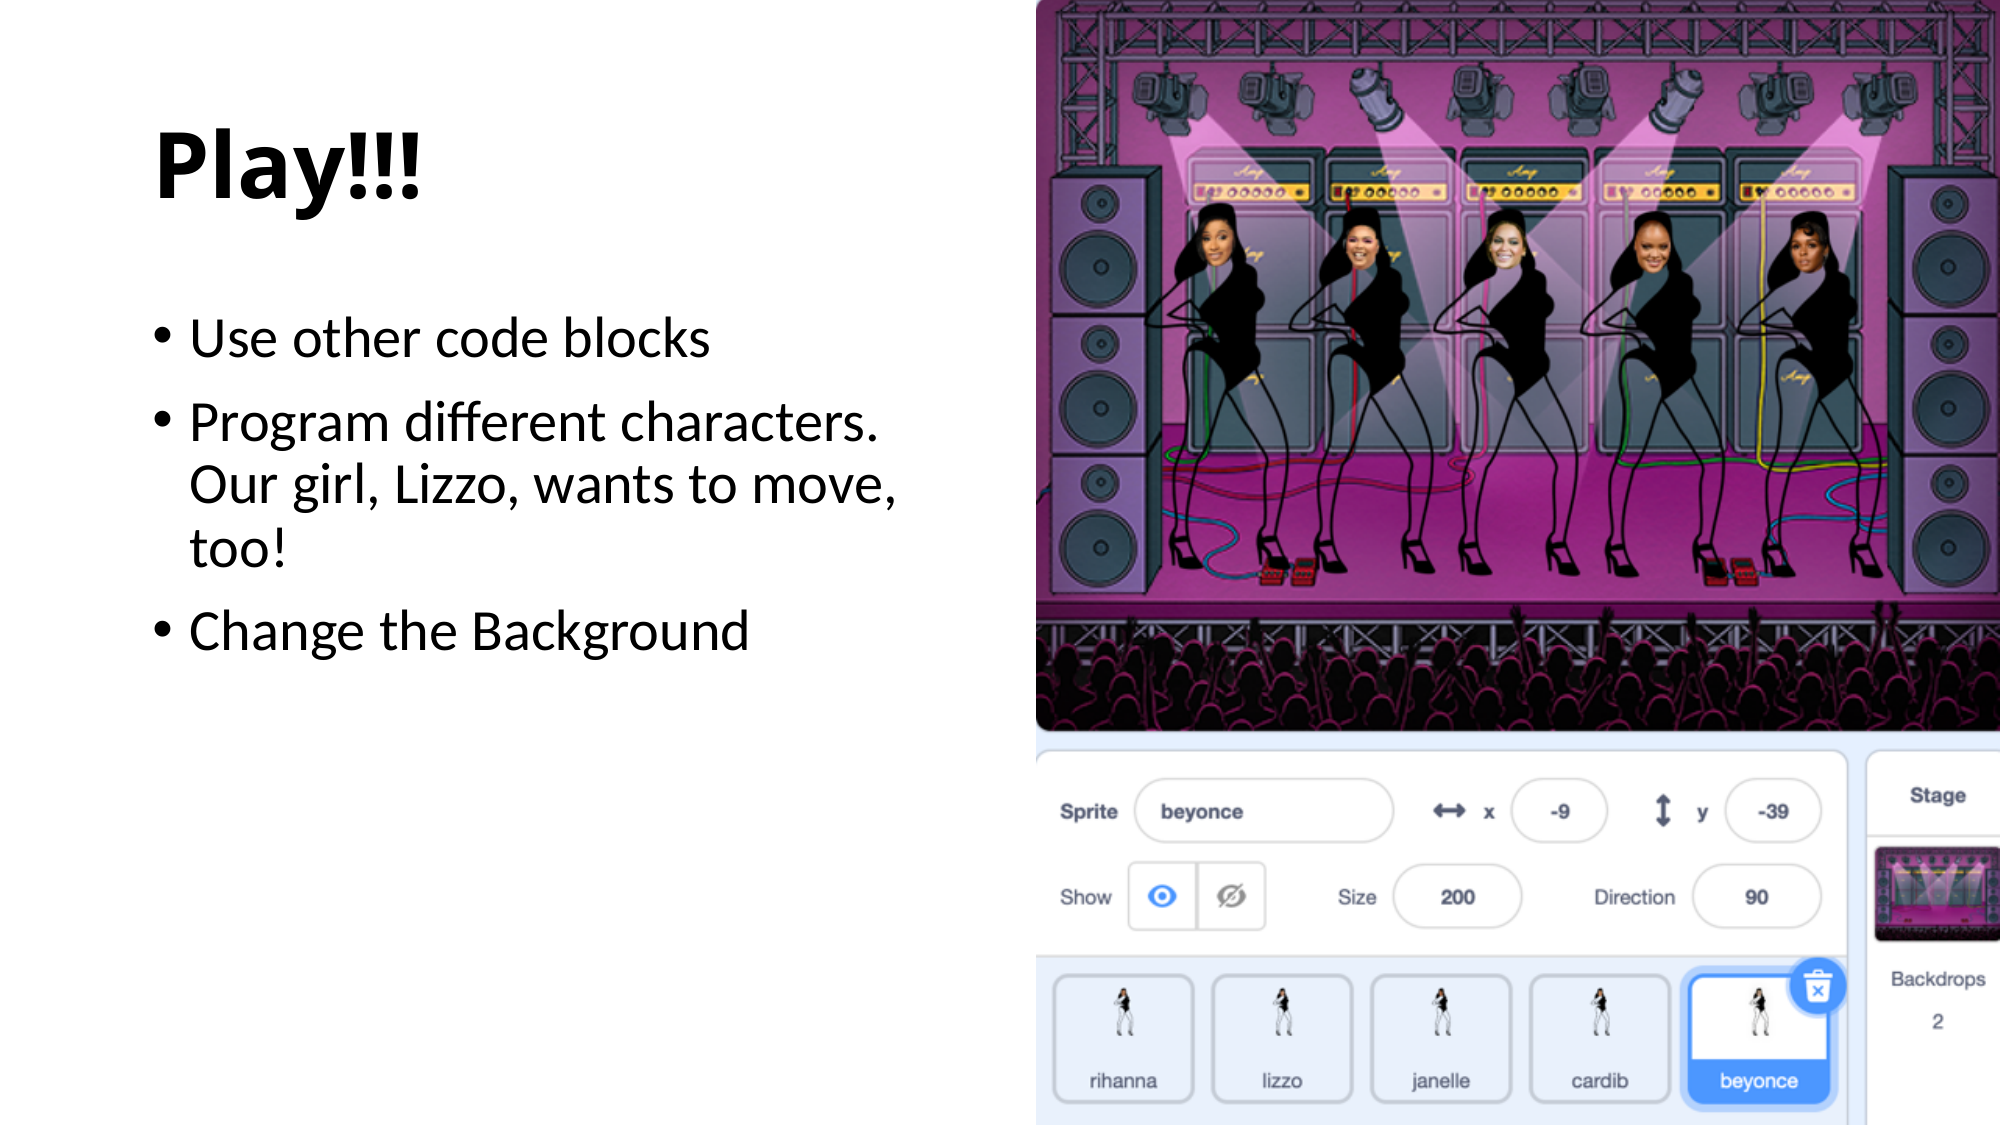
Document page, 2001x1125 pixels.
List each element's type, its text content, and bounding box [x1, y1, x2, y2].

title Play!!! [137, 59, 1035, 278]
picture [1035, 0, 2000, 1125]
list Use other code blocks Program different characters. Our girl, Lizzo, wants to move, too! Change the Background [137, 299, 950, 1014]
